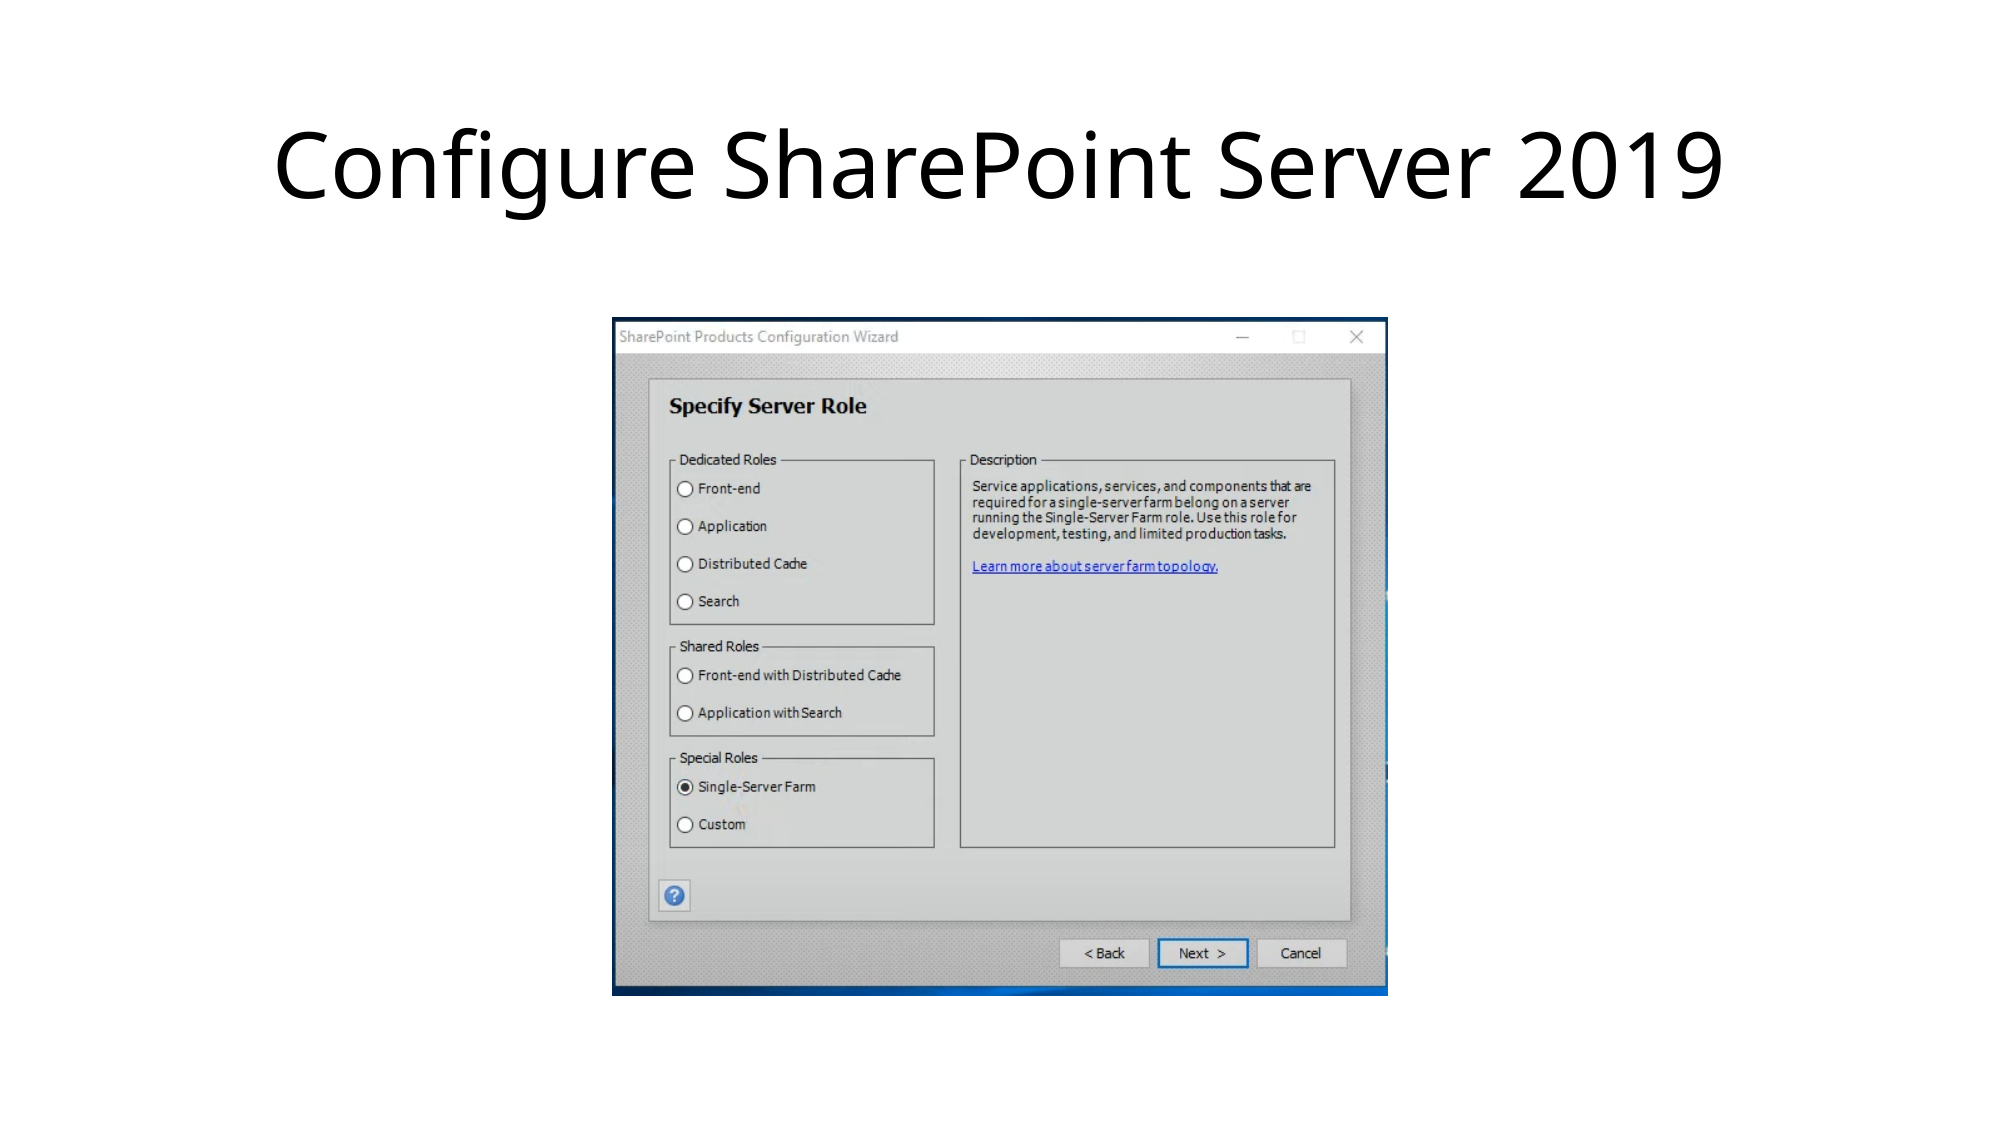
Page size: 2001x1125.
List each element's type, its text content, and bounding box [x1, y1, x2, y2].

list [612, 317, 1388, 996]
title Configure SharePoint Server 2019 [137, 59, 1863, 278]
